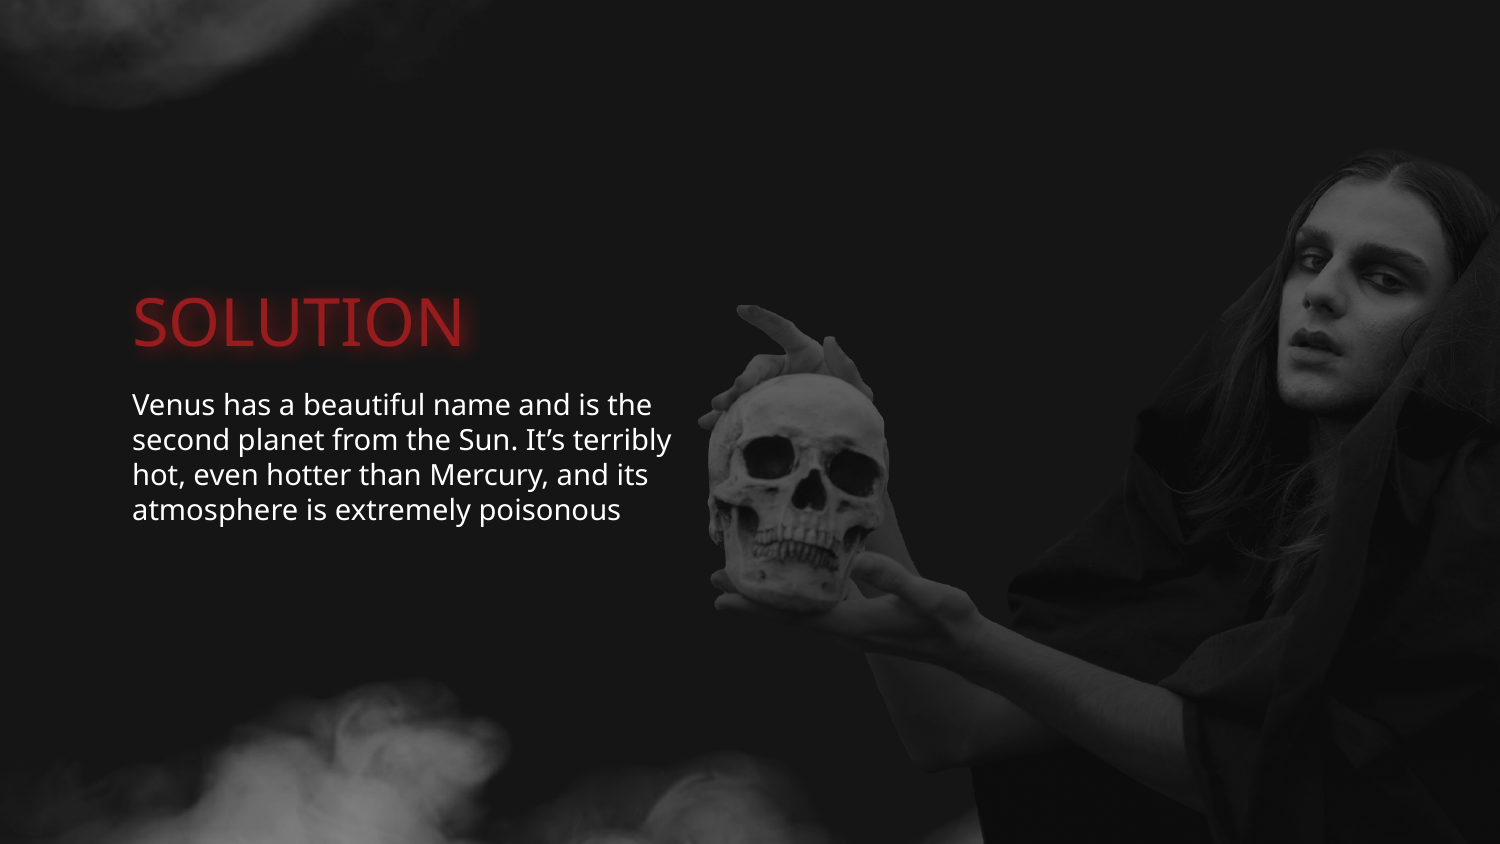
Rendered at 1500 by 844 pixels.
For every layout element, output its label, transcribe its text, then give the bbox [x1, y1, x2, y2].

subtitle Venus has a beautiful name and is the second planet from the Sun. It’s terribly hot, even hotter than Mercury, and its atmosphere is extremely poisonous [116, 371, 674, 533]
title SOLUTION [116, 268, 674, 371]
picture [0, 0, 1500, 844]
